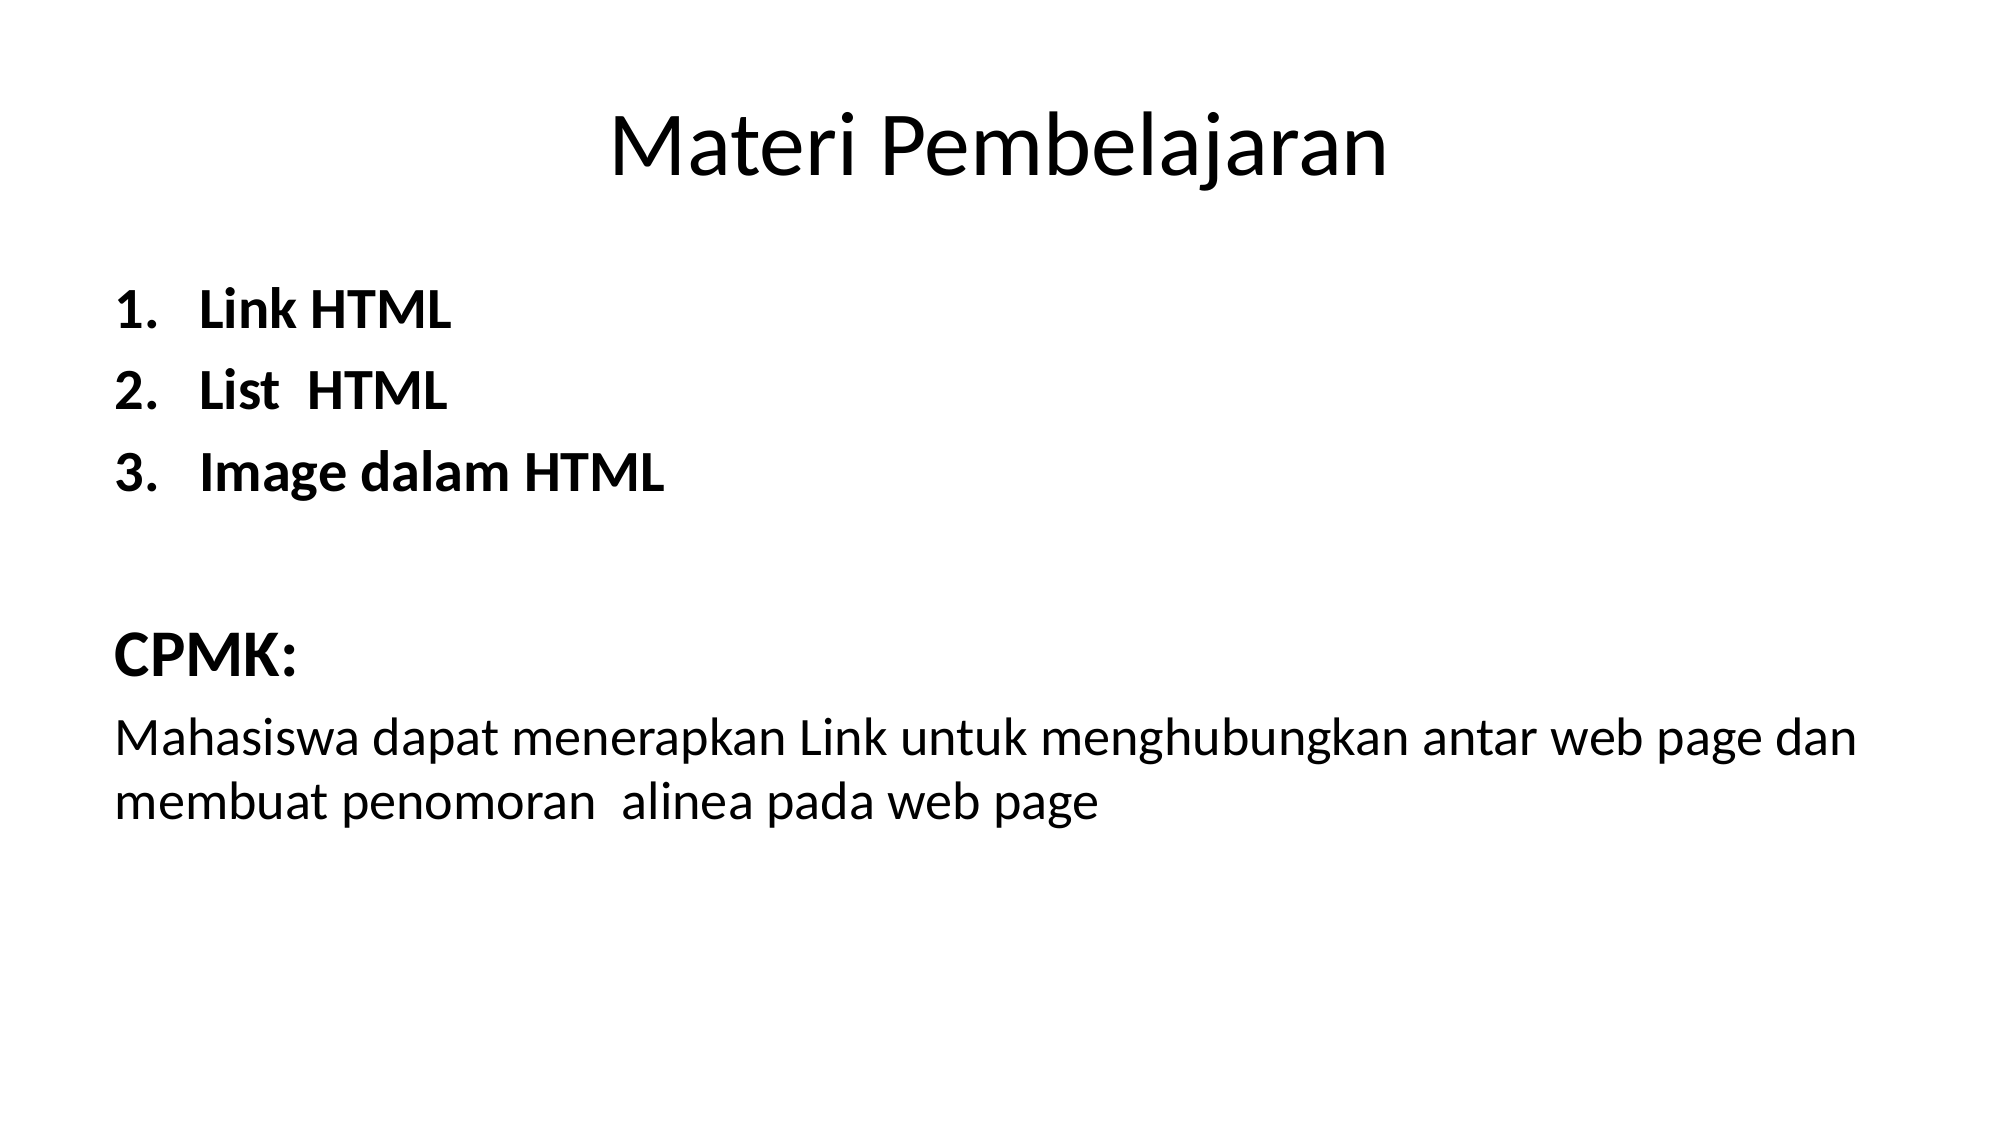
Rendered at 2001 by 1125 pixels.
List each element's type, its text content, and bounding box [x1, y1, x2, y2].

title Materi Pembelajaran [99, 45, 1900, 233]
list Link HTML List HTML Image dalam HTML CPMK: Mahasiswa dapat menerapkan Link untuk menghubungkan antar web page dan membuat penomoran alinea pada web page [99, 262, 1900, 1005]
